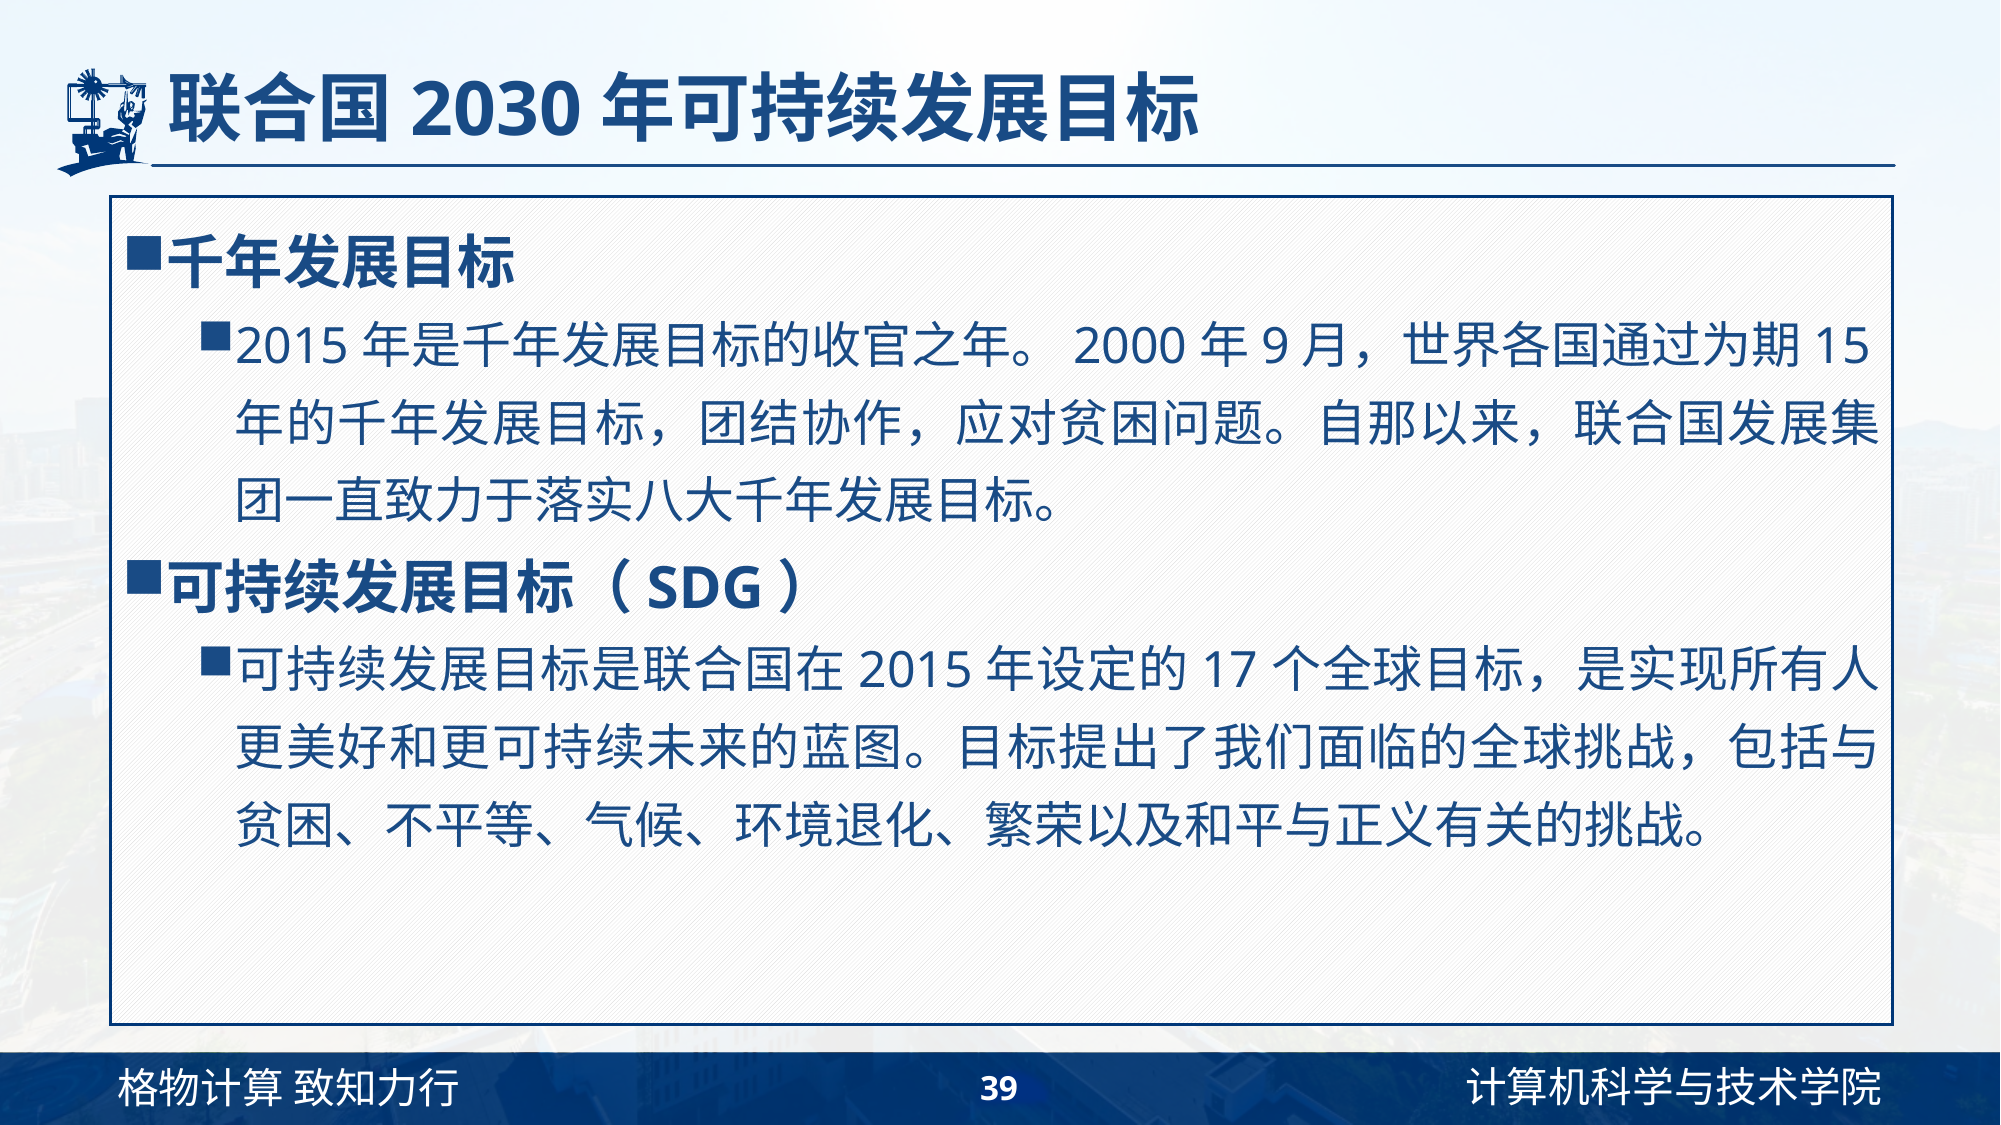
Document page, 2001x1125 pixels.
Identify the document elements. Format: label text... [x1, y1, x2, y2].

list 千年发展目标 2015年是千年发展目标的收官之年。2000年9月，世界各国通过为期15年的千年发展目标，团结协作，应对贫困问题。自那以来，联合国发展集团一直致力于落实八大千年发展目标。 可持续发展目标（SDG） 可持续发展目标是联合国在2015年设定的17个全球目标，是实现所有人更美好和更可持续未来的蓝图。目标提出了我们面临的全球挑战，包括与贫困、不平等、气候、环境退化、繁荣以及和平与正义有关的挑战。 [109, 196, 1894, 1026]
slide_number 39 [947, 1059, 1050, 1120]
title 联合国2030年可持续发展目标 [152, 56, 1893, 166]
